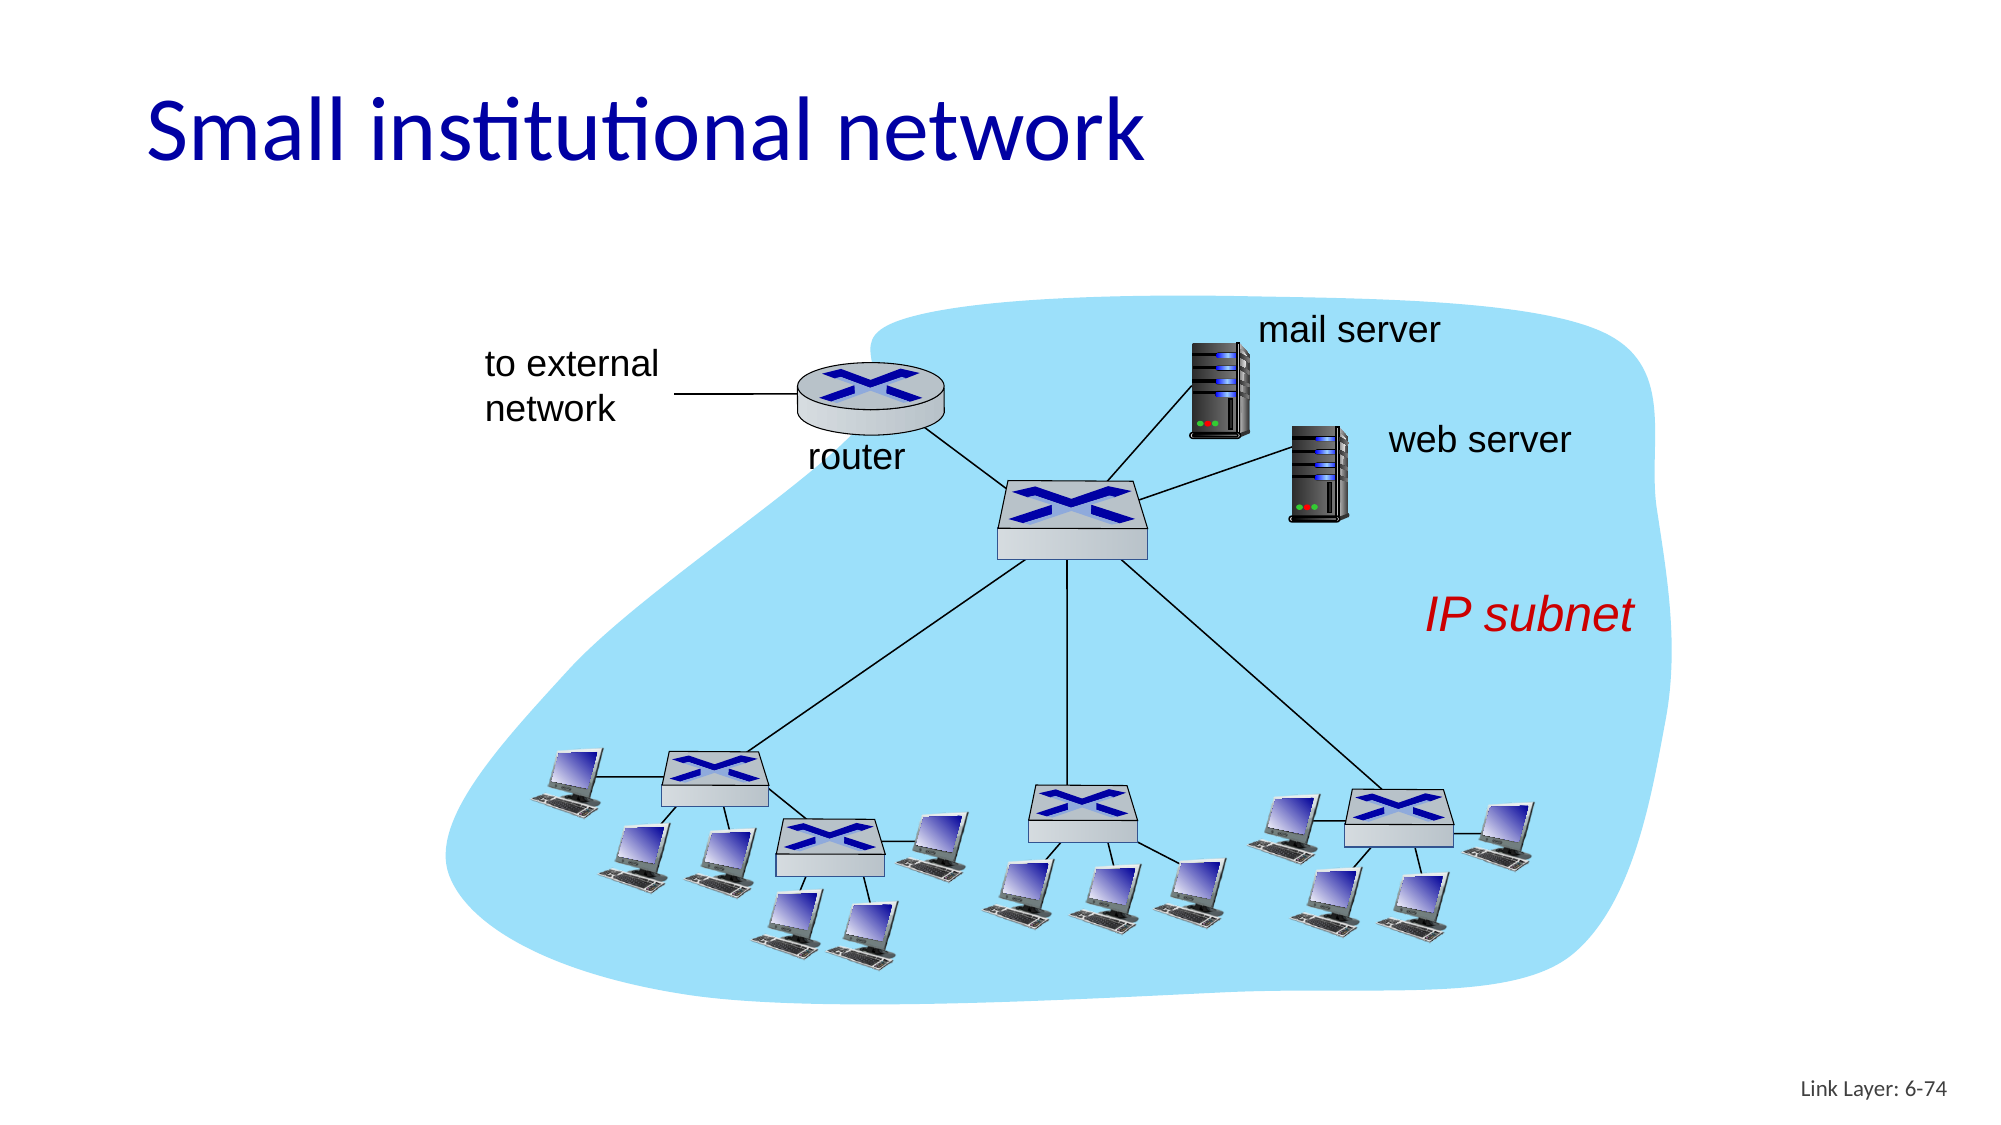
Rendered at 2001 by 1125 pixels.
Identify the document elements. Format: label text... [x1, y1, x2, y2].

text_box [445, 295, 1672, 1005]
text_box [775, 818, 886, 877]
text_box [1050, 860, 1144, 940]
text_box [512, 744, 606, 824]
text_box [807, 897, 901, 976]
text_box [732, 885, 826, 965]
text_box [1228, 790, 1322, 870]
text_box mail server [1243, 297, 1457, 358]
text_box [1189, 343, 1251, 439]
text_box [1271, 863, 1365, 943]
text_box web server [1374, 407, 1587, 468]
slide_number Link Layer: 6-74 [1512, 1056, 1963, 1117]
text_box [1028, 784, 1138, 844]
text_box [1357, 868, 1452, 948]
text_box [797, 362, 945, 436]
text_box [665, 824, 759, 904]
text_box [1344, 789, 1455, 848]
text_box router [793, 424, 921, 485]
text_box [1443, 798, 1537, 878]
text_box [963, 855, 1057, 935]
title Small institutional network [131, 57, 1857, 205]
text_box IP subnet [1409, 573, 1650, 649]
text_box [1289, 426, 1350, 522]
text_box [1134, 854, 1229, 934]
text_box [579, 819, 673, 899]
text_box to external network [470, 331, 675, 437]
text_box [661, 751, 769, 807]
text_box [876, 808, 971, 888]
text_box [997, 480, 1148, 560]
